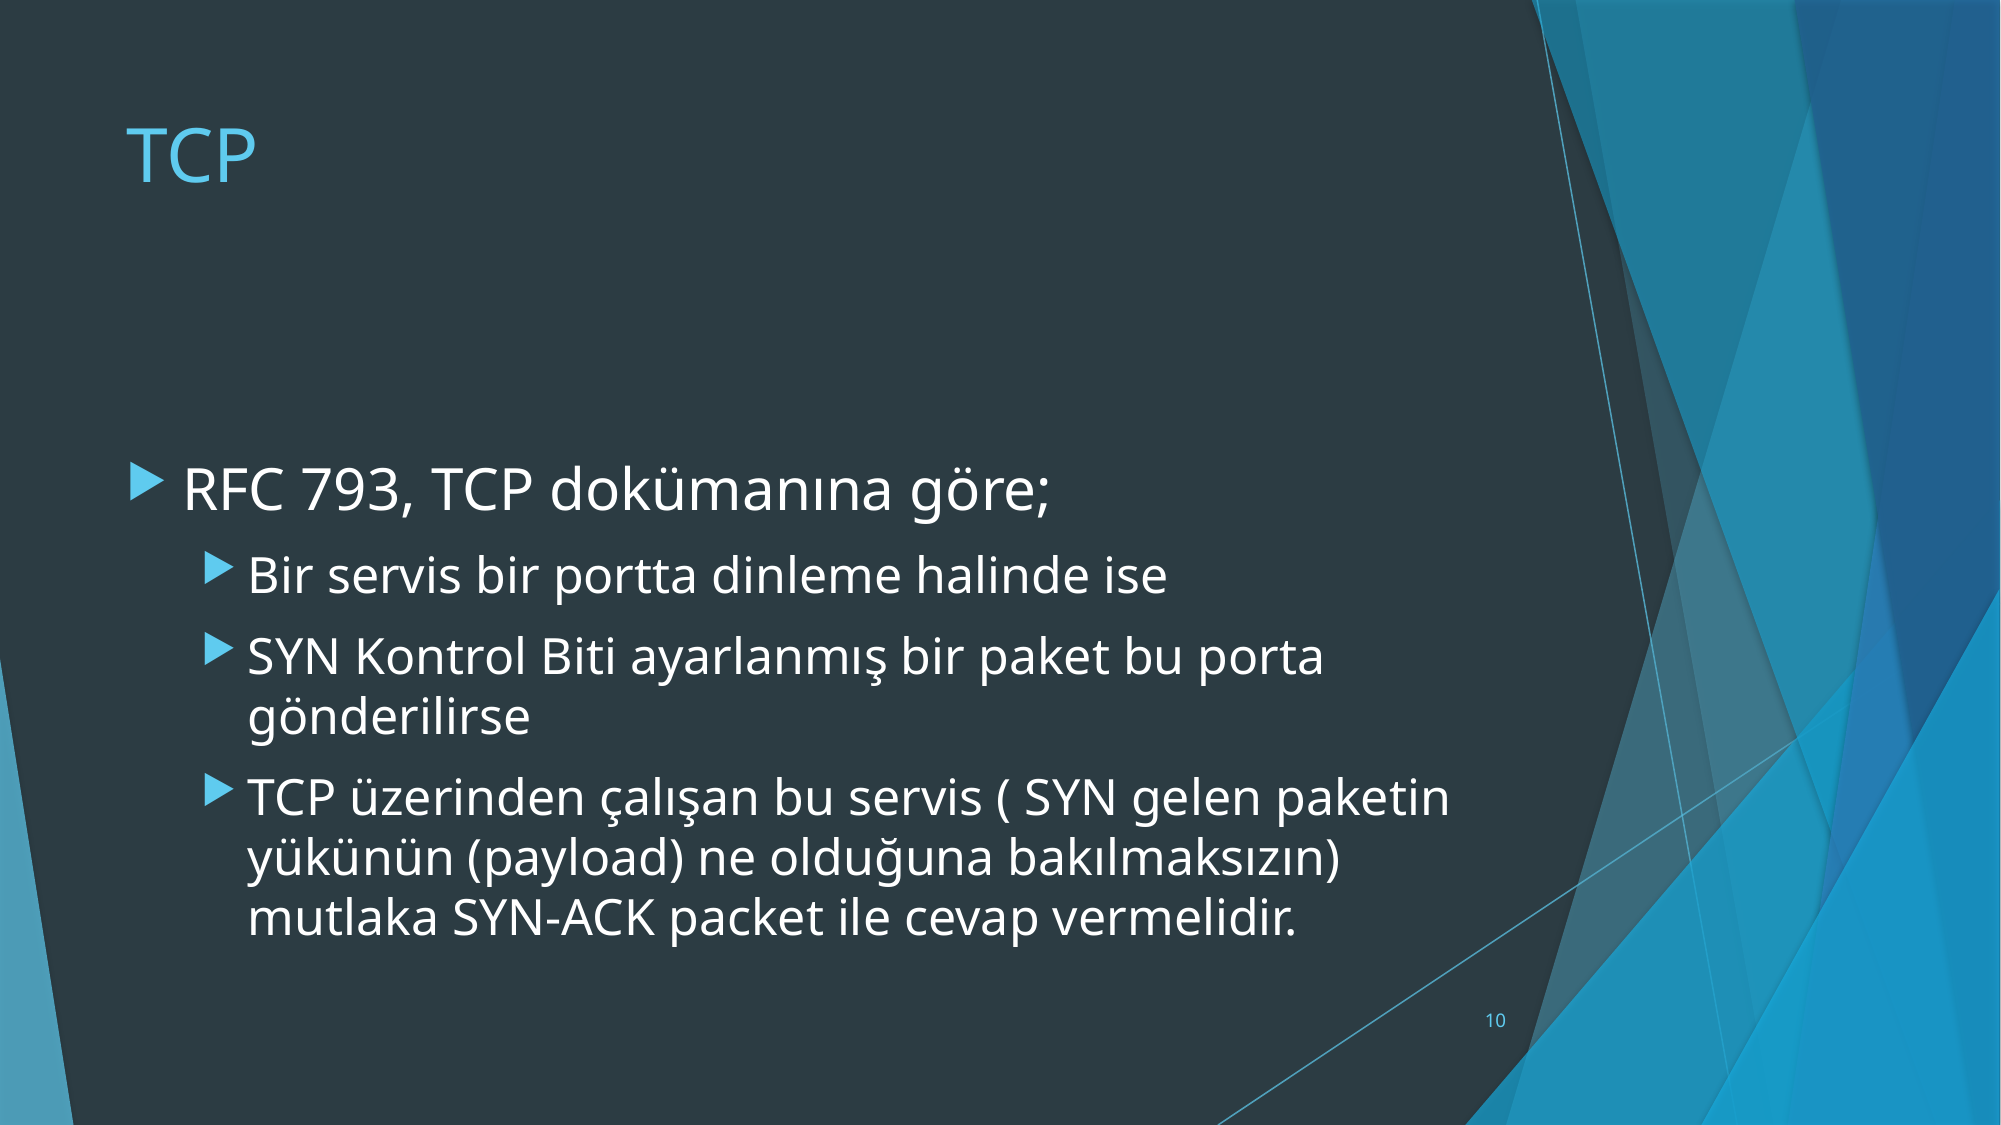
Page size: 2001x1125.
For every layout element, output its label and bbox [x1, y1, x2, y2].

text_box [0, 0, 2000, 1125]
